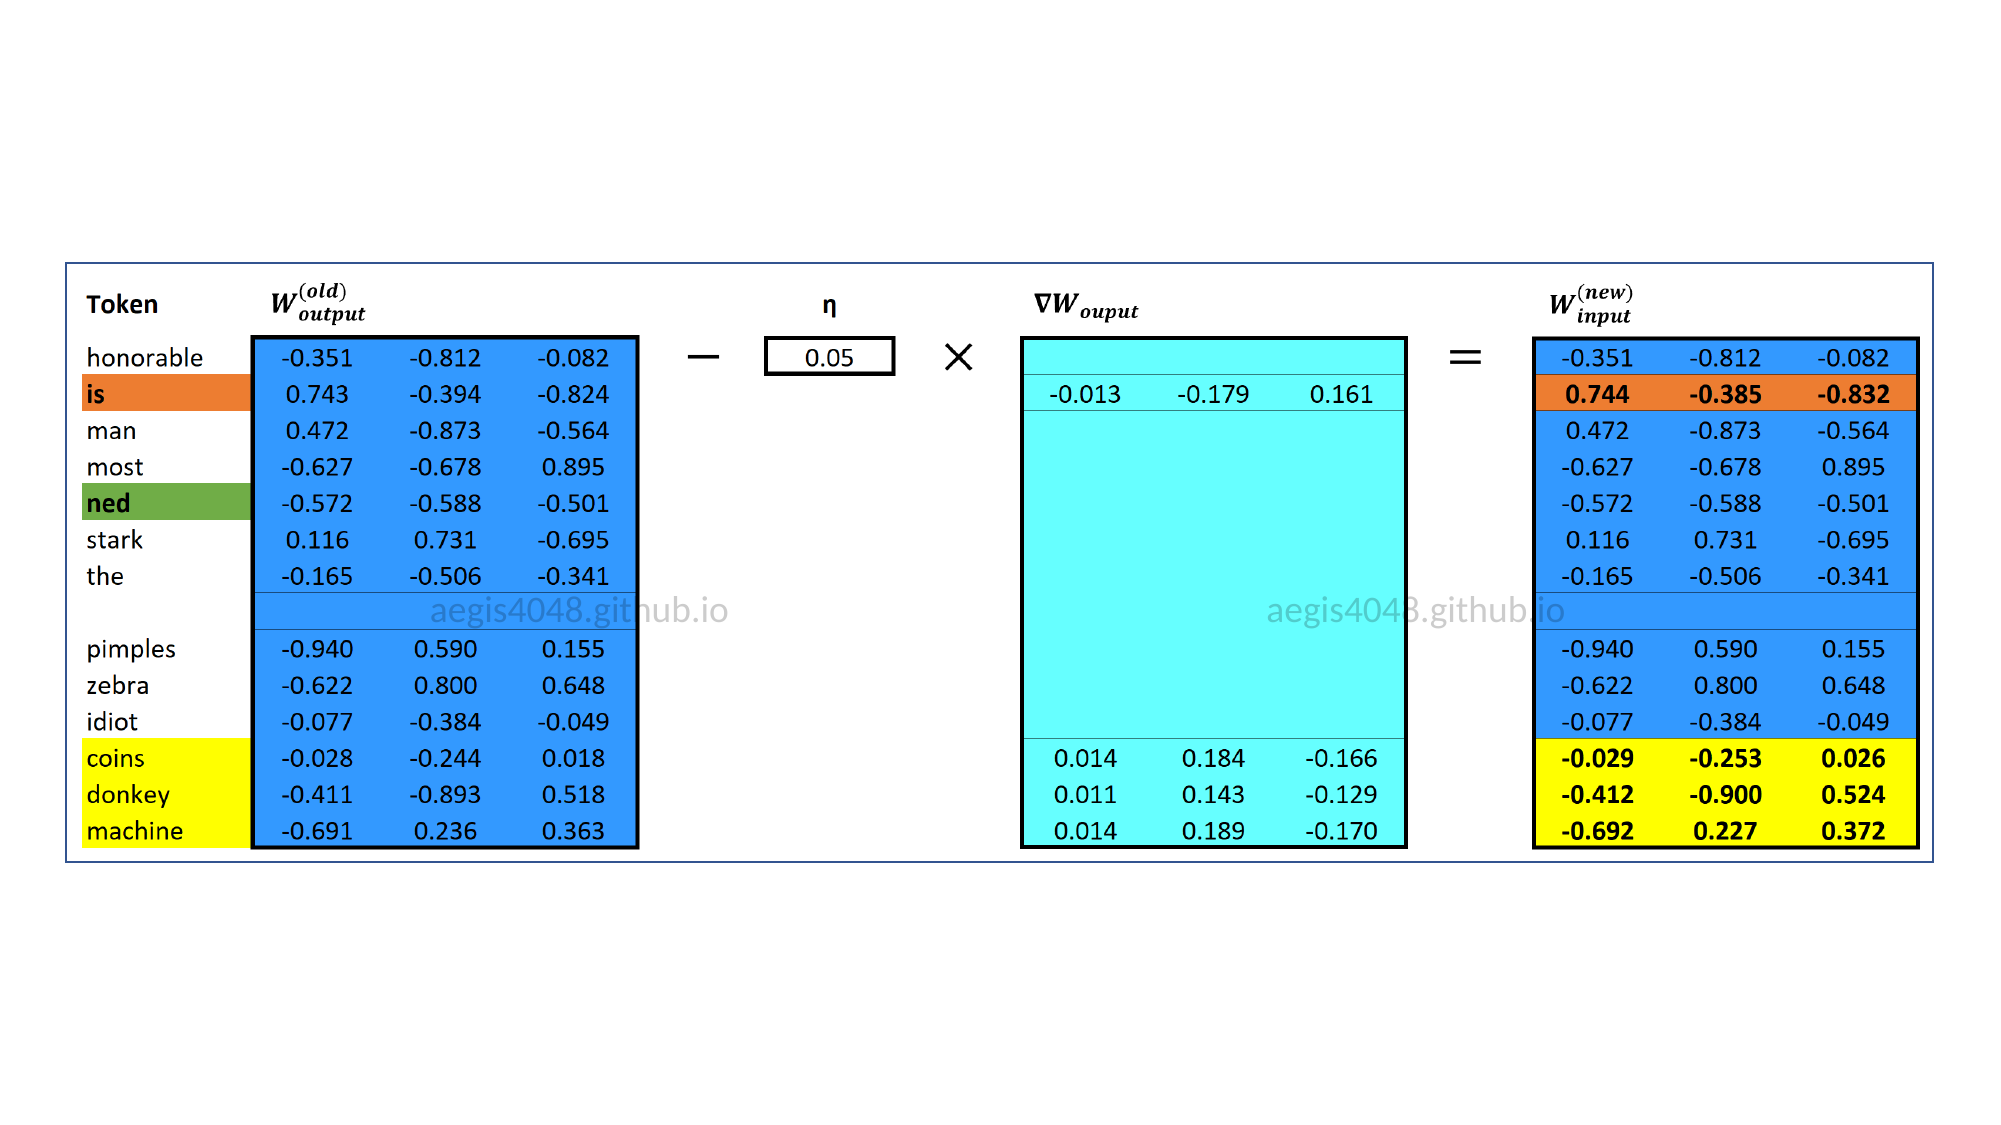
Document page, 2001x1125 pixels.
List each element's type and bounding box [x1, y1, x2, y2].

picture [76, 271, 1924, 854]
text_box [65, 262, 1934, 863]
